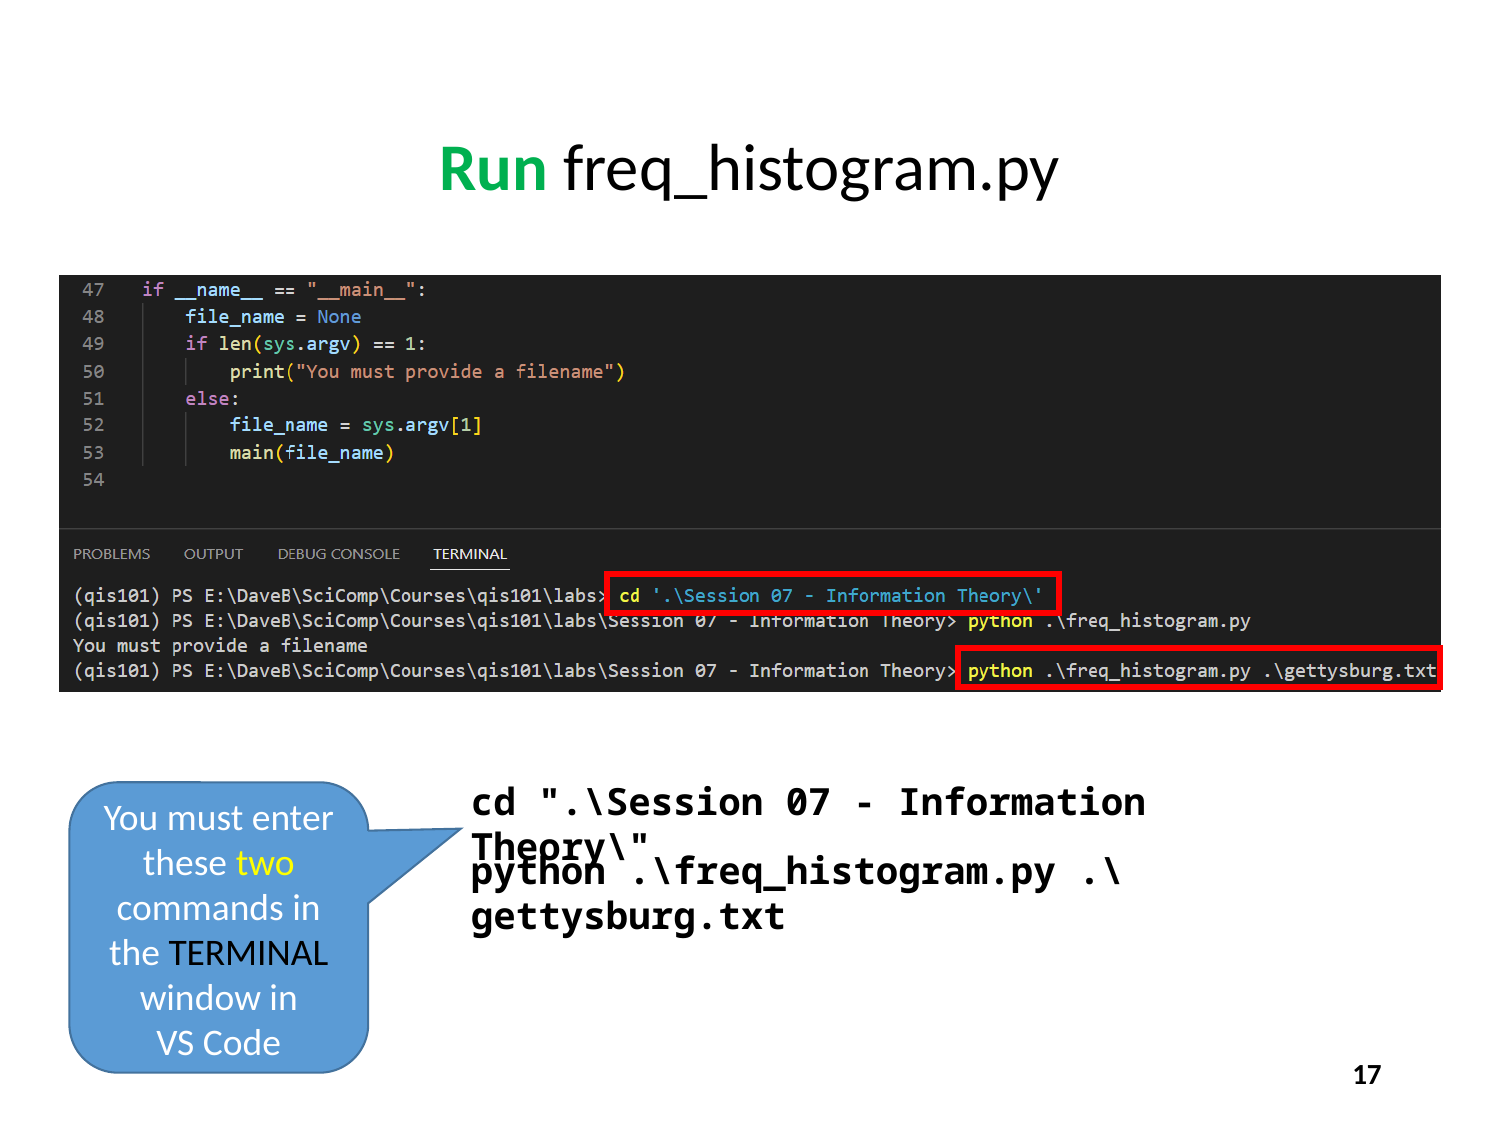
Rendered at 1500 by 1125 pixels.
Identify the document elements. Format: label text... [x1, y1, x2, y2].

picture [59, 275, 1441, 692]
title Run freq_histogram.py [103, 59, 1397, 275]
text_box You must enter these two commands in the TERMINAL window in VS Code [68, 781, 464, 1074]
slide_number 17 [1059, 1042, 1397, 1103]
text_box python .\freq_histogram.py .\gettysburg.txt [456, 839, 1391, 944]
text_box cd ".\Session 07 - Information Theory\" [456, 770, 1323, 839]
